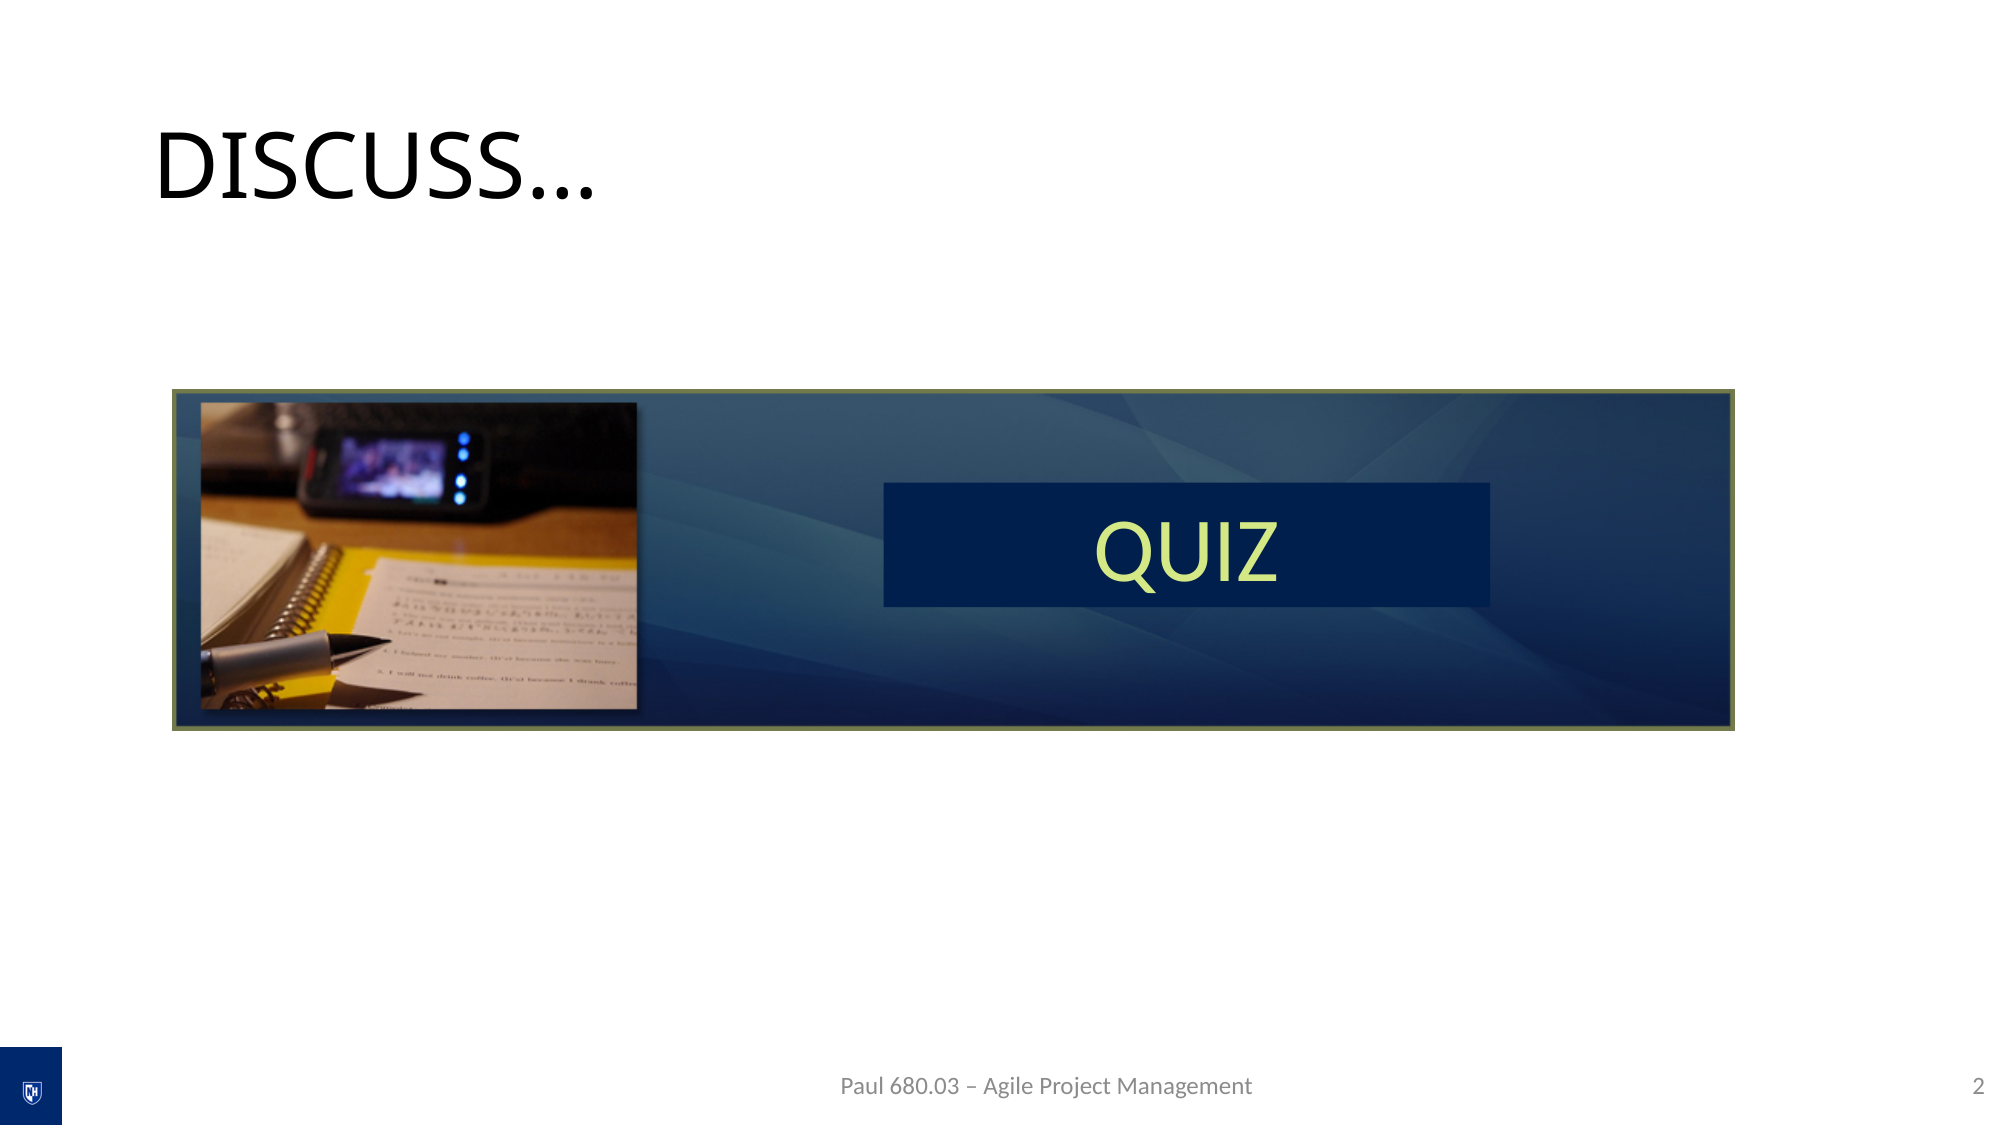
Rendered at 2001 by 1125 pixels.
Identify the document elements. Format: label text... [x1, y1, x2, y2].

slide_number Paul 680.03 – Agile Project Management 2 [59, 1043, 2000, 1125]
title DISCUSS… [137, 59, 1863, 278]
picture [172, 389, 1735, 731]
picture [0, 1047, 59, 1125]
